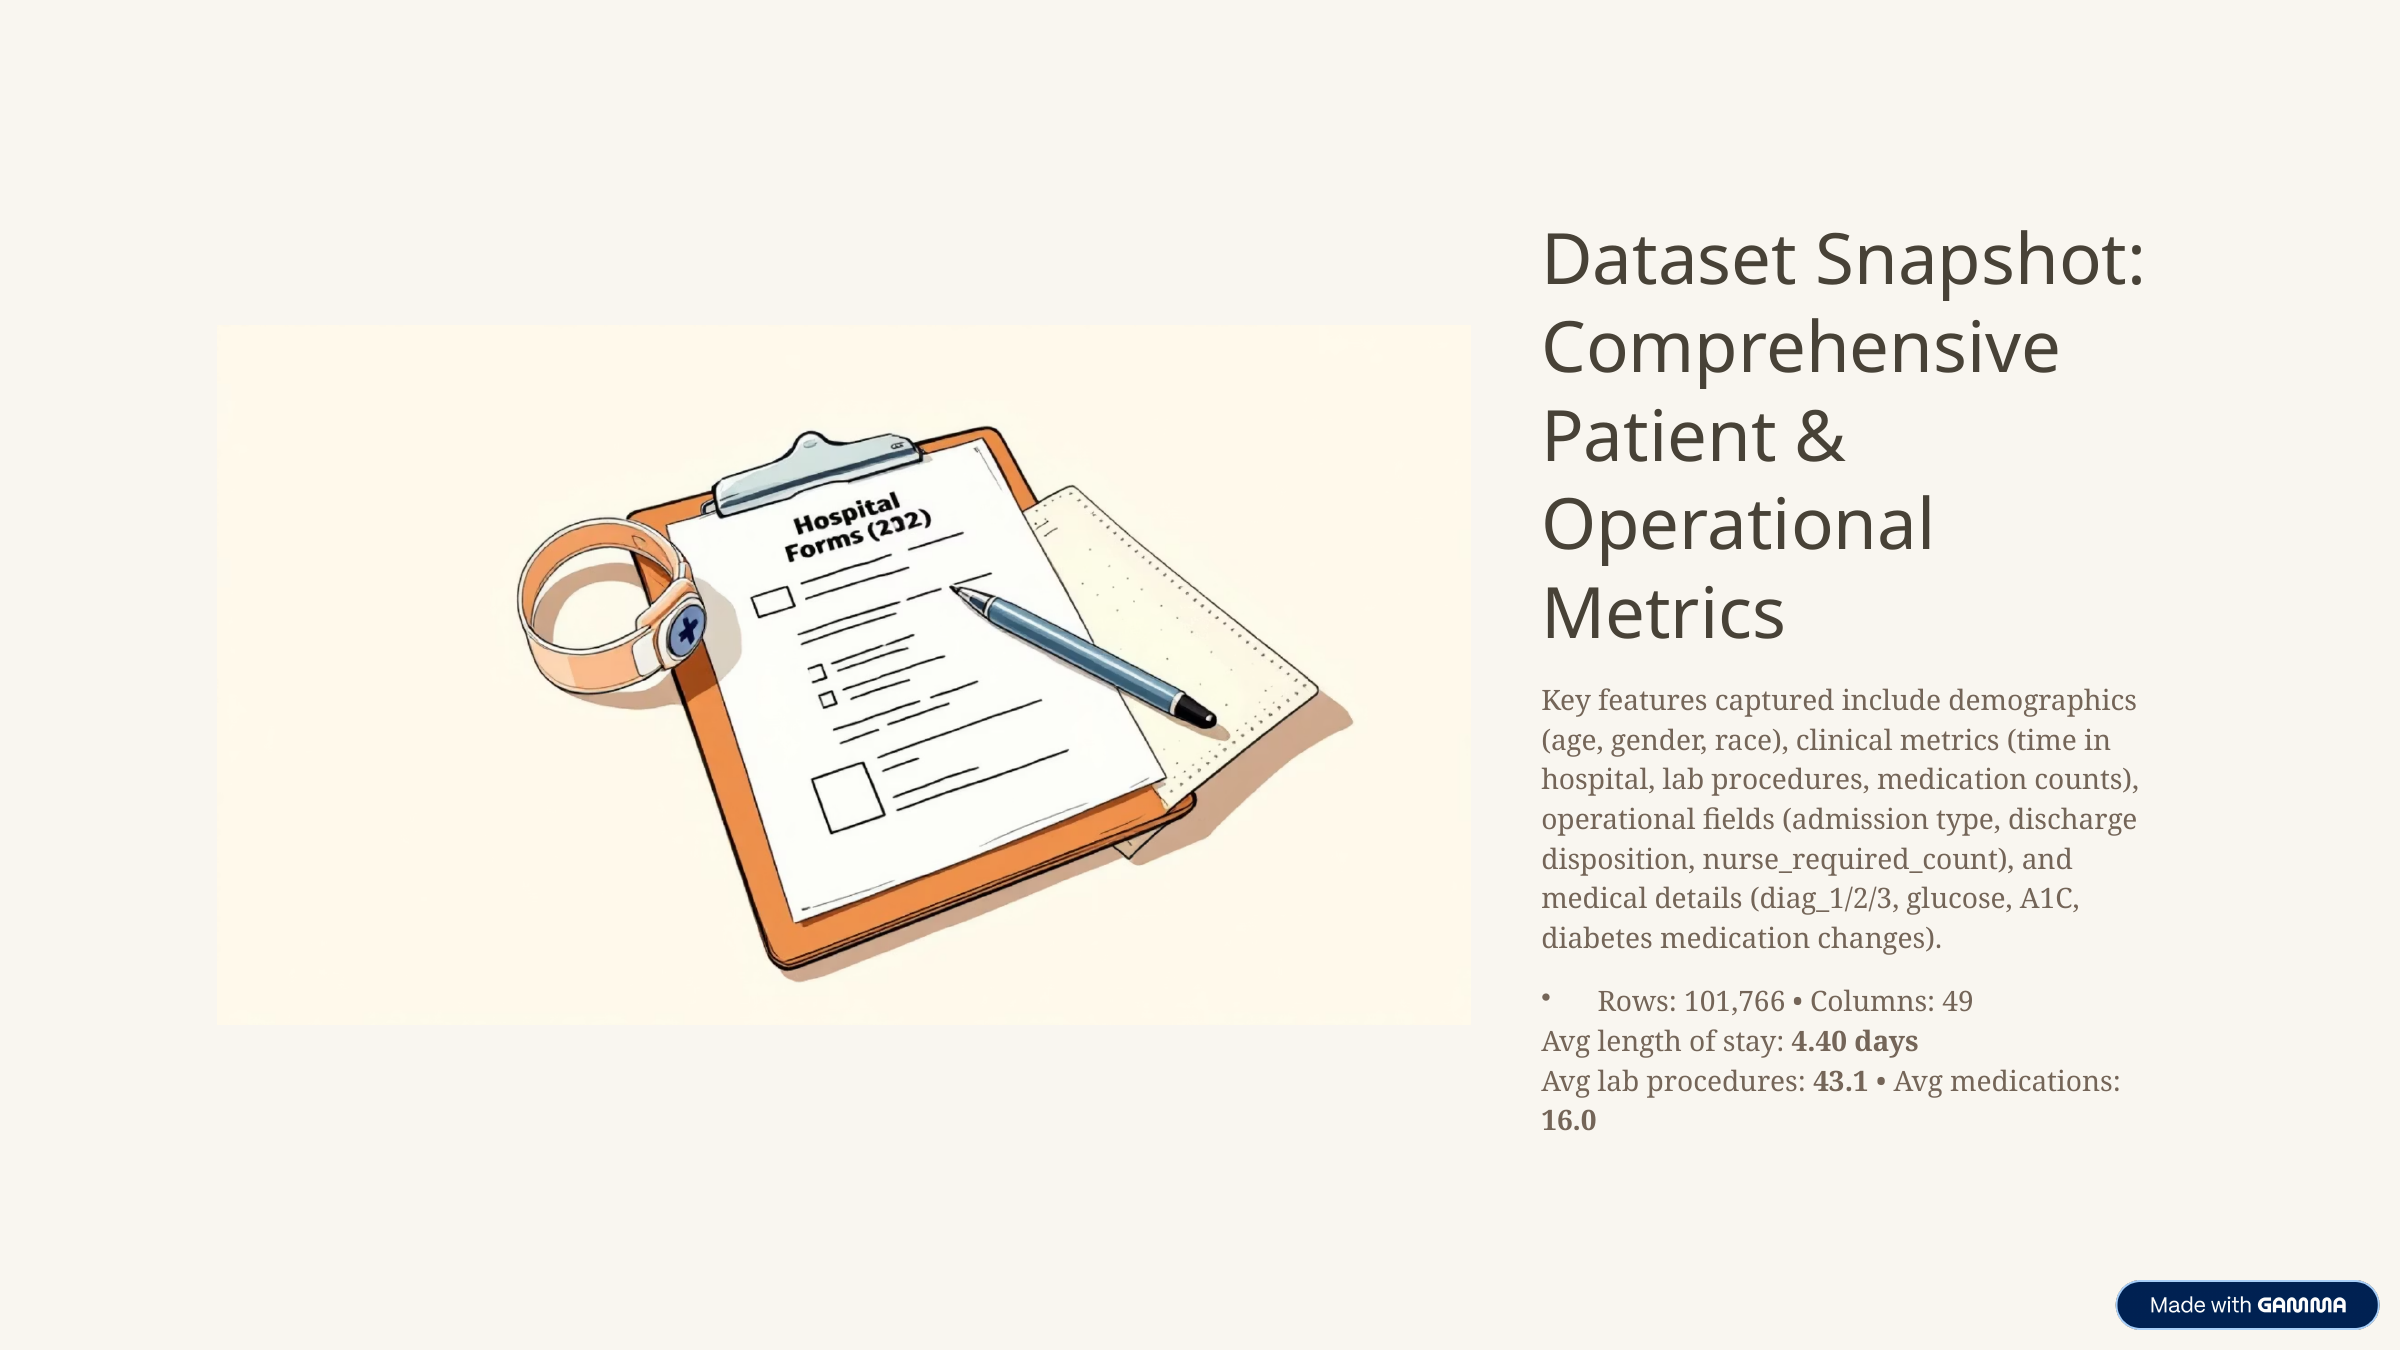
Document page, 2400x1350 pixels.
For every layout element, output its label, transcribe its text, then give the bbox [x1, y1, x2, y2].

text_box Rows: 101,766 • Columns: 49 Avg length of stay: 4.40 days Avg lab procedures: 43.1 • Avg medications: 16.0 [1541, 977, 2184, 1154]
picture [217, 325, 1471, 1025]
text_box Dataset Snapshot: Comprehensive Patient & Operational Metrics [1541, 209, 2184, 655]
text_box Key features captured include demographics (age, gender, race), clinical metrics (time in hospital, lab procedures, medication counts), operational fields (admission type, discharge disposition, nurse_required_count), and medical details (diag_1/2/3, glucose, A1C, diabetes medication changes). [1541, 676, 2184, 959]
picture [2106, 1271, 2389, 1339]
